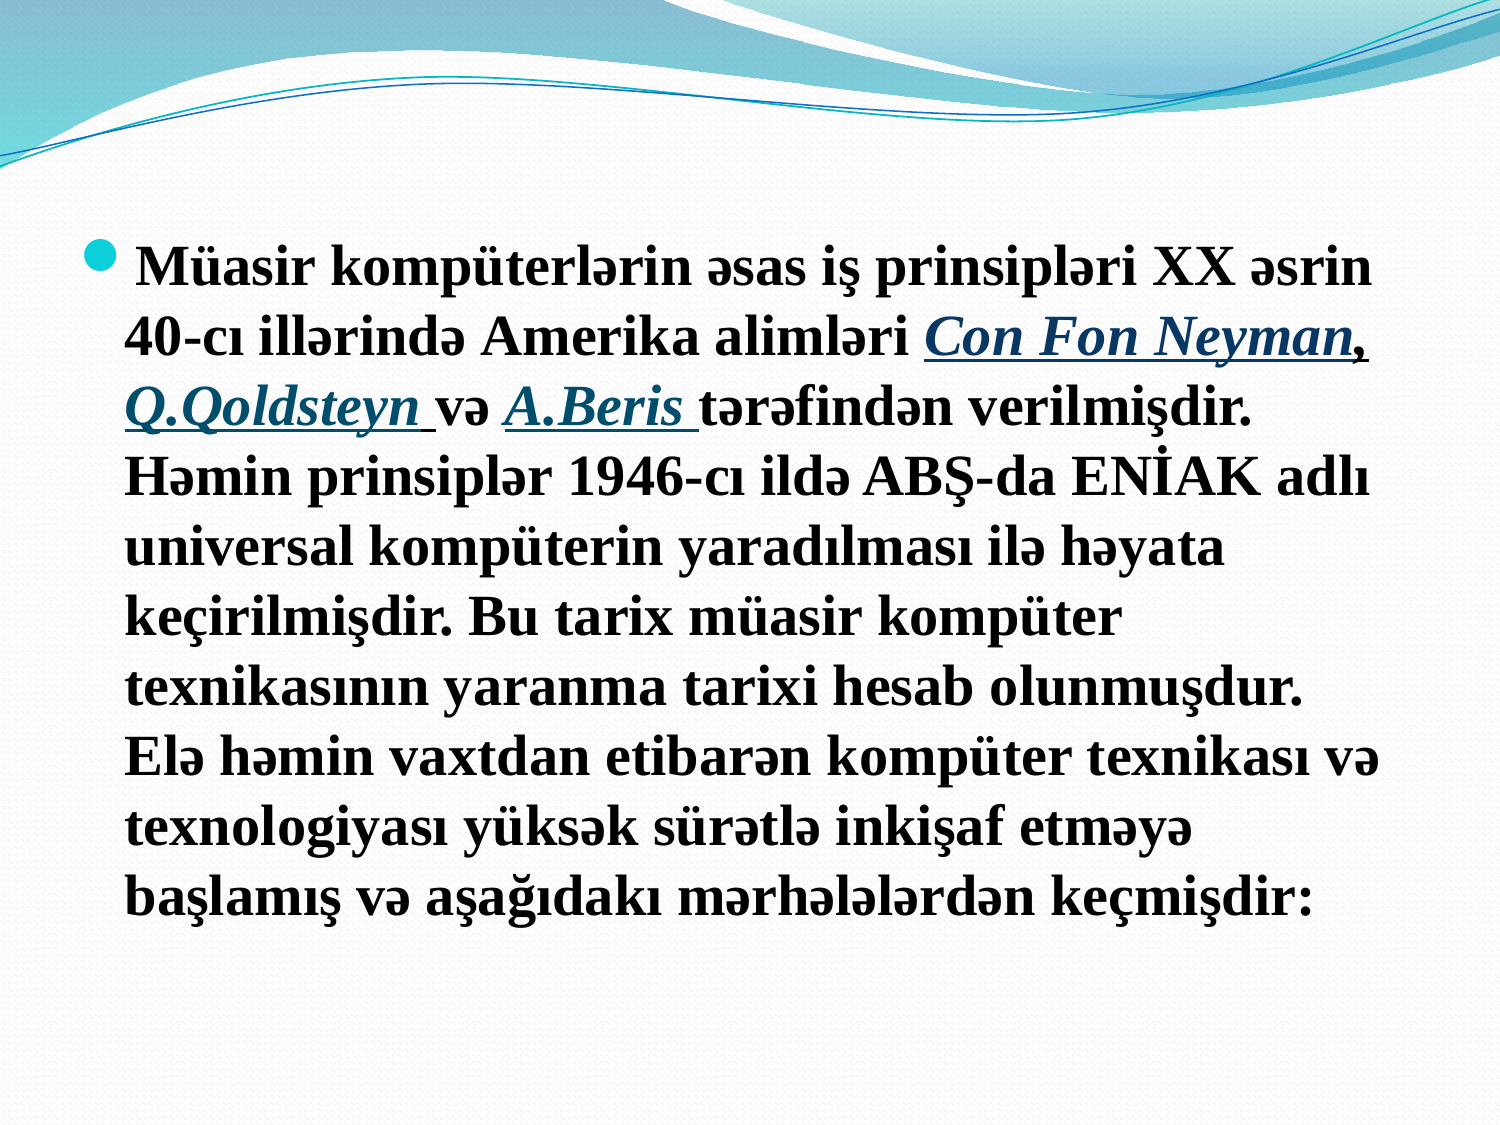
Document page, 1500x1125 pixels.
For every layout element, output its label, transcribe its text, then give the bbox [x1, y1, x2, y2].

list Müasir kompüterlərin əsas iş prinsipləri XX əsrin 40-cı illərində Amerika alimləri Con Fon Neyman, Q.Qoldsteyn və A.Beris tərəfindən verilmişdir. Həmin prinsiplər 1946-cı ildə ABŞ-da ENİAK adlı universal kompüterin yaradılması ilə həyata keçirilmişdir. Bu tarix müasir kompüter texnikasının yaranma tarixi hesab olunmuşdur. Elə həmin vaxtdan etibarən kompüter texnikası və texnologiyası yüksək sürətlə inkişaf etməyə başlamış və aşağıdakı mərhələlərdən keçmişdir: [64, 219, 1415, 1059]
